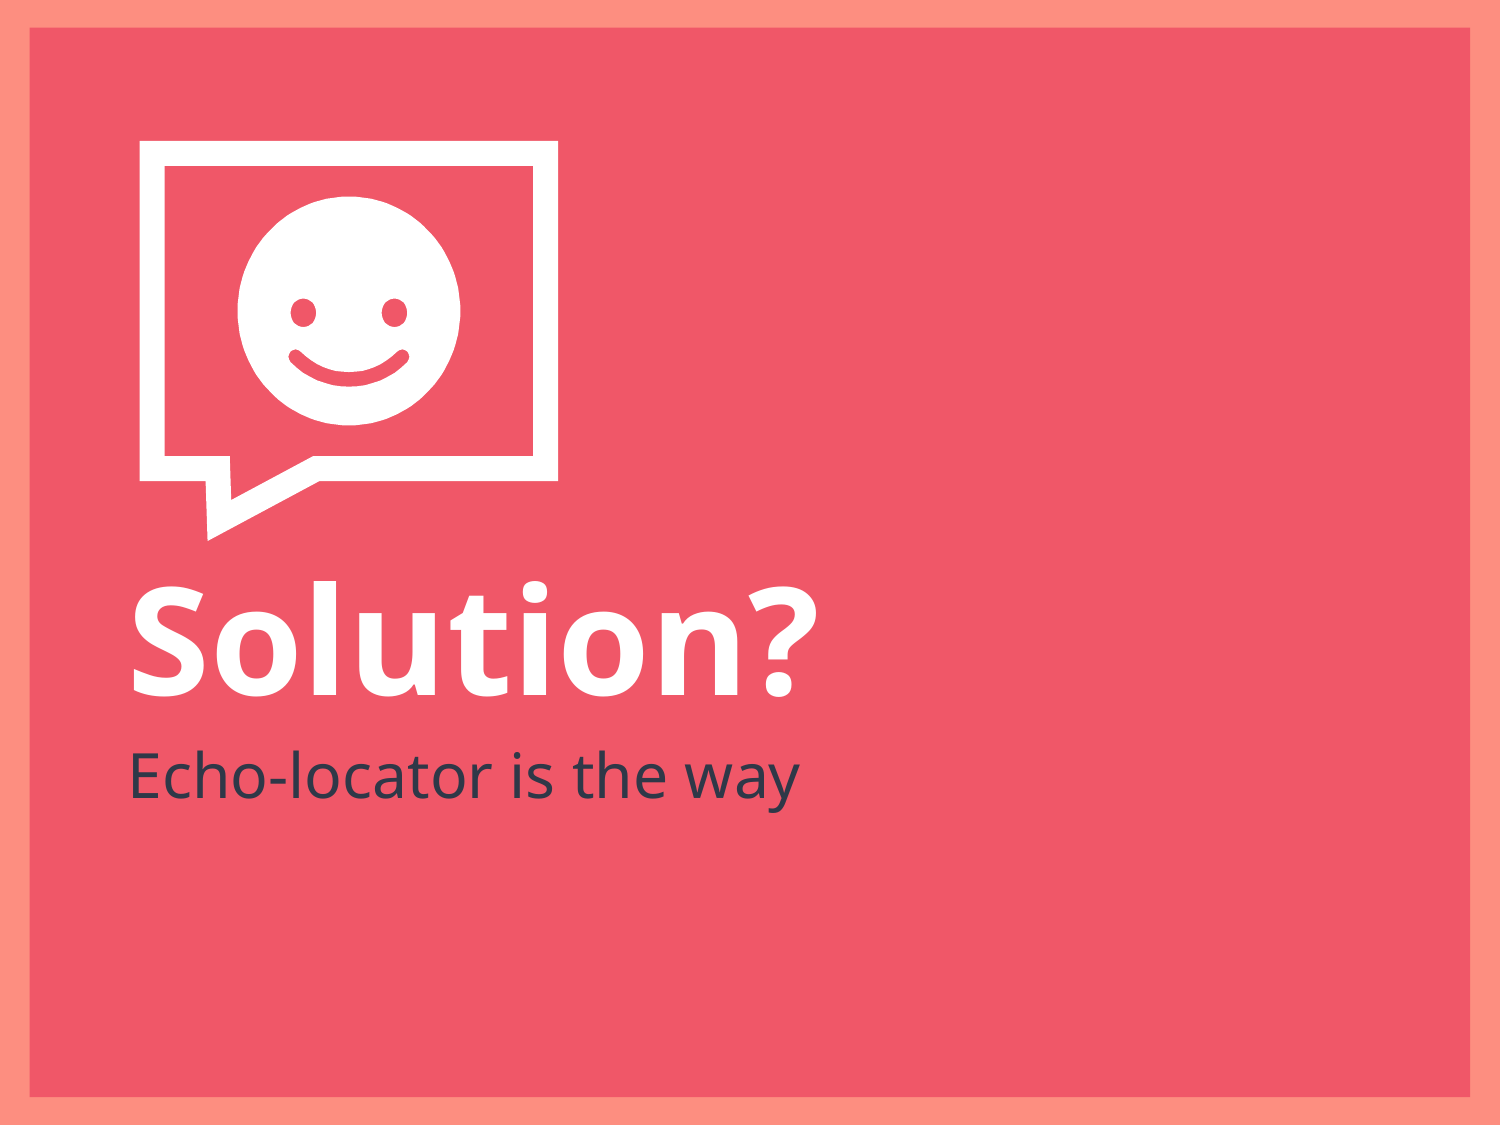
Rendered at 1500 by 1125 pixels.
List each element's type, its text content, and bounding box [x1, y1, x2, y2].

subtitle Echo-locator is the way [112, 721, 1217, 893]
text_box [152, 153, 546, 521]
text_box [237, 196, 461, 426]
title Solution? [112, 508, 1217, 721]
